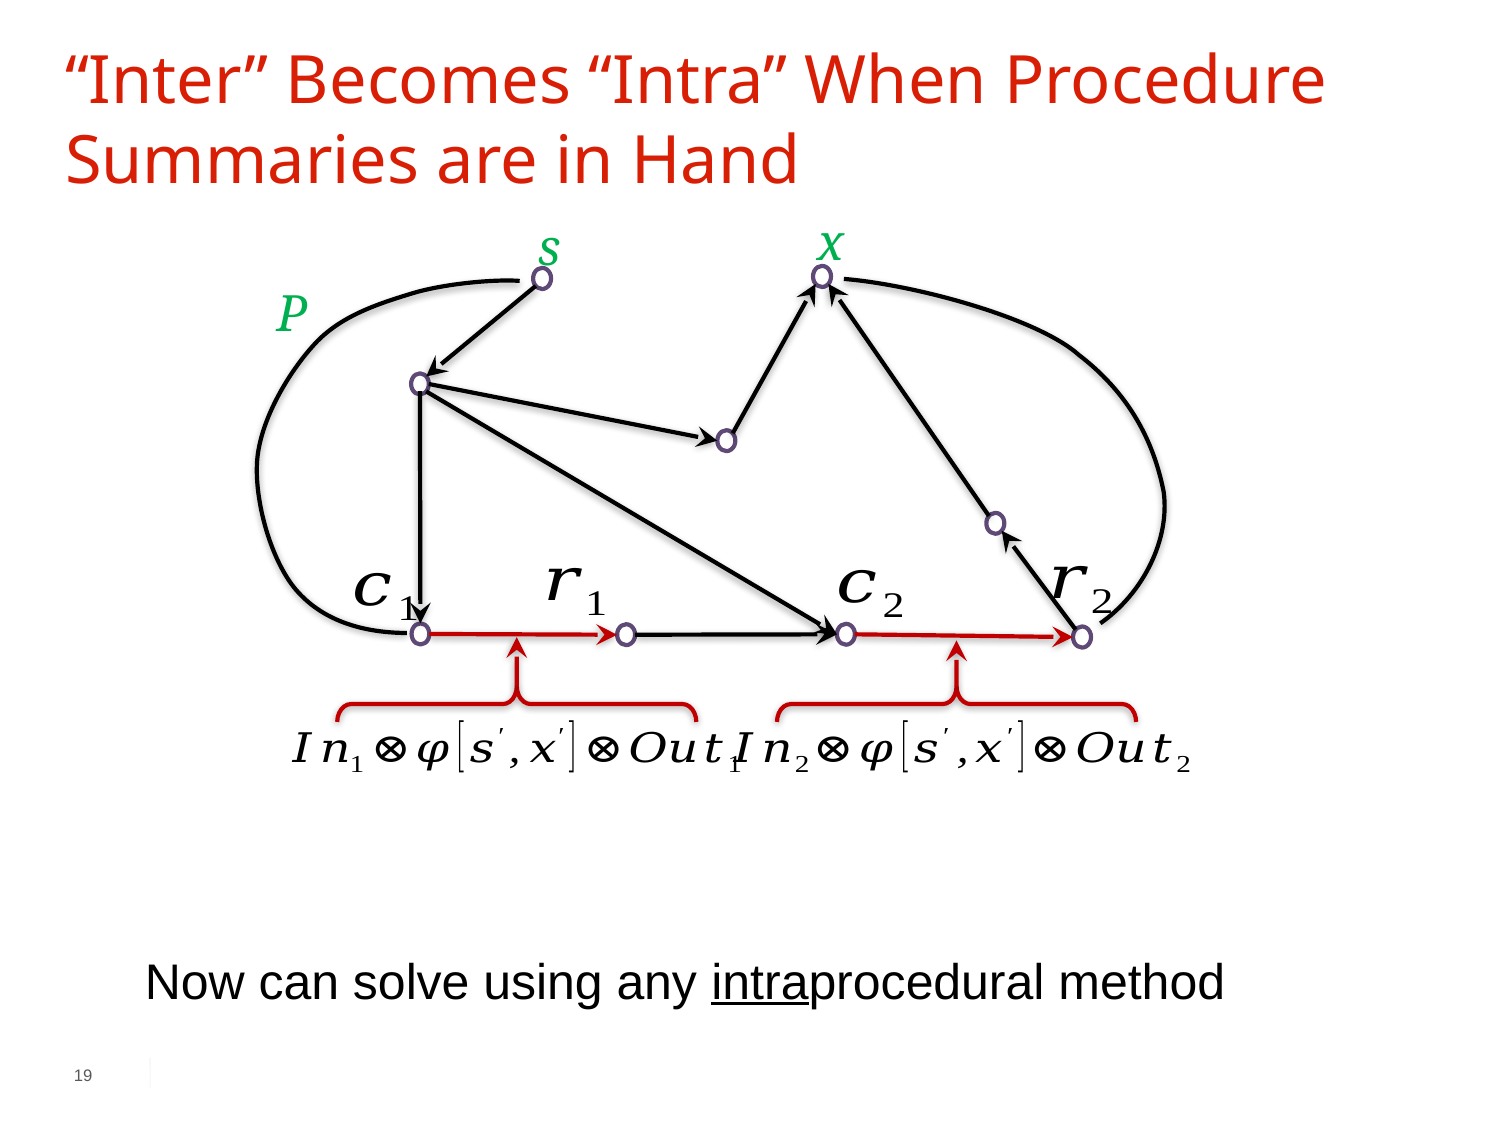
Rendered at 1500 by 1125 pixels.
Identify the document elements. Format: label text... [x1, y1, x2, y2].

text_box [425, 285, 536, 377]
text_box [425, 391, 838, 635]
text_box [618, 643, 634, 648]
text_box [828, 283, 990, 517]
text_box [774, 693, 1139, 723]
text_box [410, 628, 427, 647]
text_box x [802, 203, 845, 279]
text_box [254, 288, 424, 636]
text_box [984, 510, 1007, 536]
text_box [428, 383, 718, 441]
text_box s [522, 208, 566, 283]
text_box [732, 283, 816, 434]
text_box [843, 276, 884, 282]
text_box [335, 692, 699, 723]
text_box [535, 283, 553, 292]
text_box [993, 309, 1167, 626]
text_box [810, 263, 834, 290]
text_box [837, 621, 857, 647]
title “Inter” Becomes “Intra” When Procedure Summaries are in Hand [50, 29, 1463, 199]
text_box [1074, 624, 1094, 650]
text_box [1001, 530, 1076, 630]
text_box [854, 633, 1074, 638]
slide_number 19 [49, 1049, 101, 1101]
text_box [444, 278, 520, 284]
text_box P [261, 274, 324, 350]
